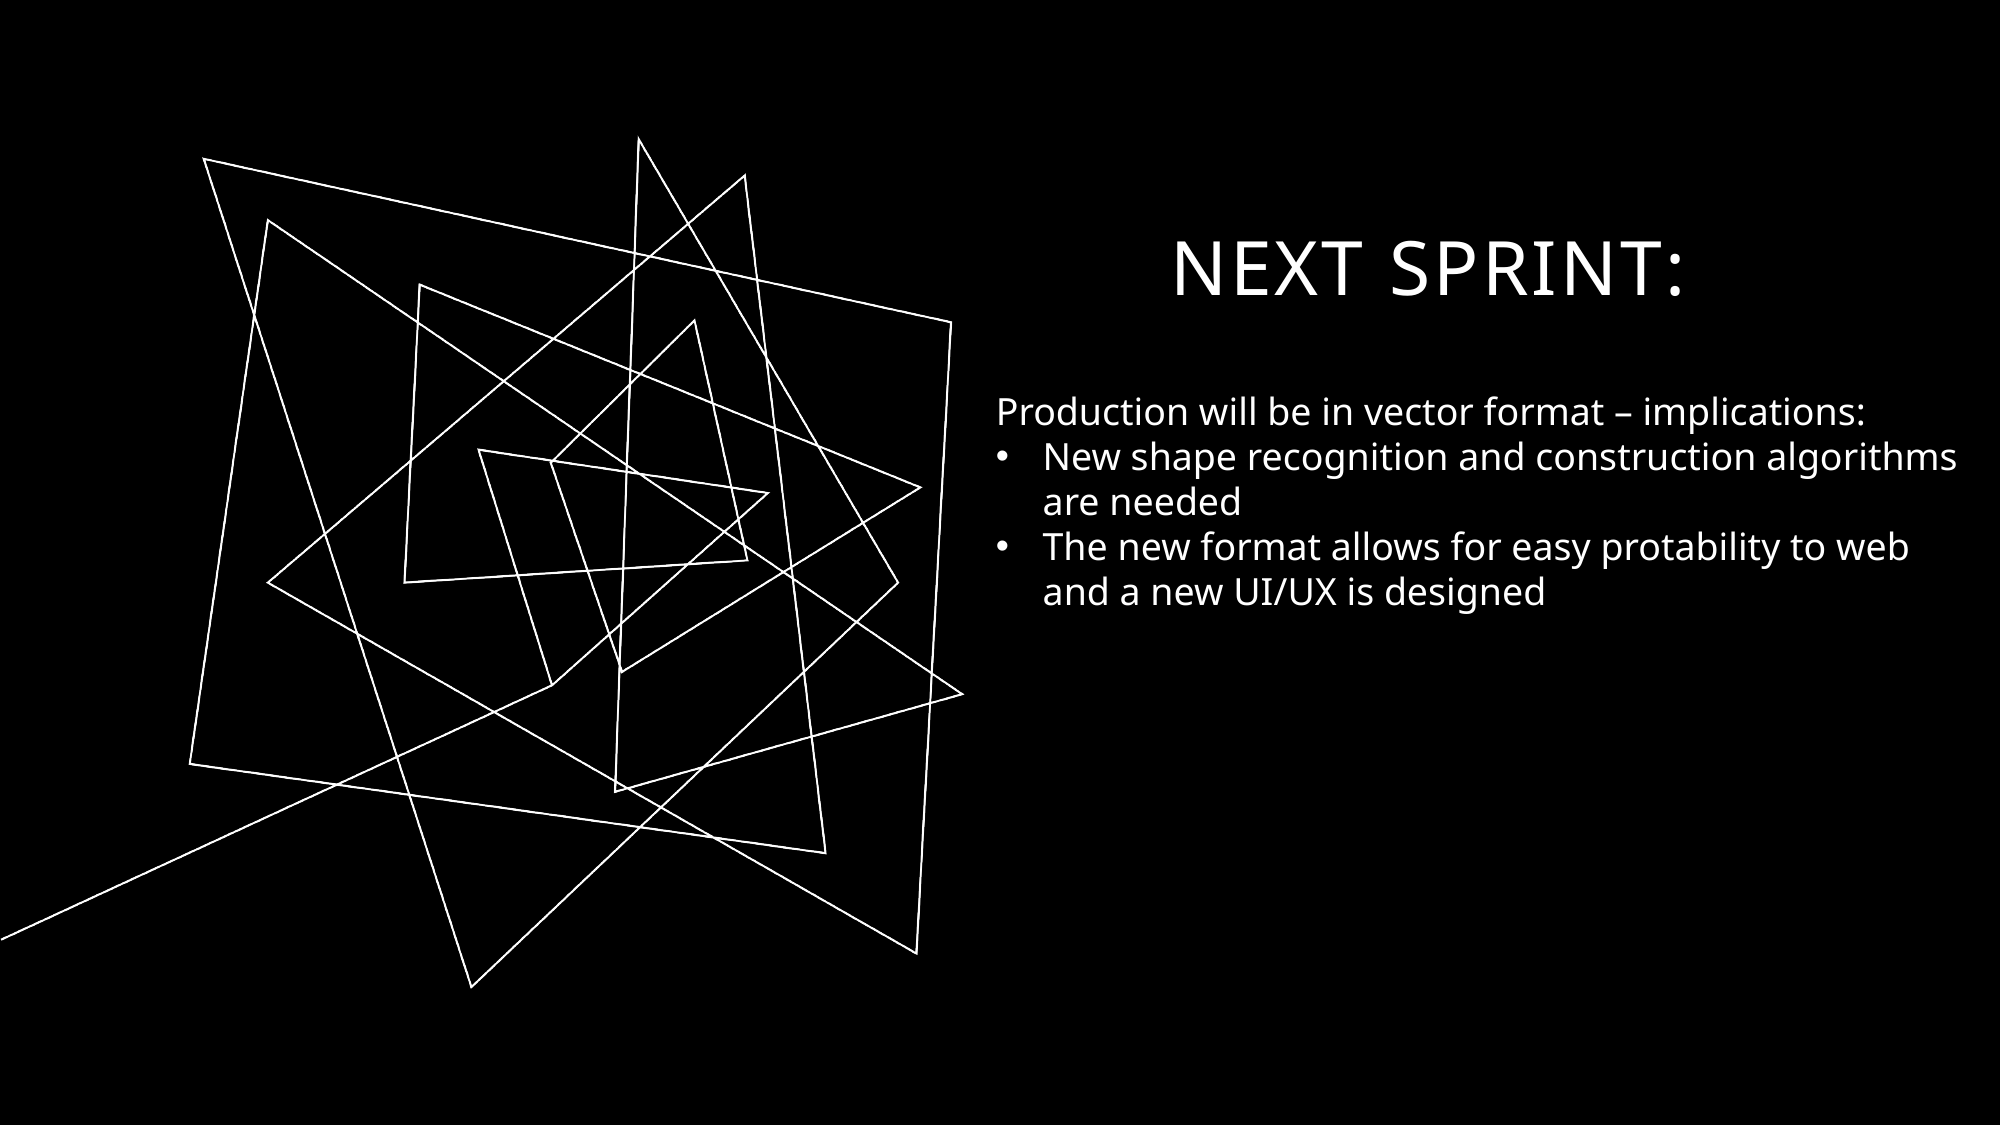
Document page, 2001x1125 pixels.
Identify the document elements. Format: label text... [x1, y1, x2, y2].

picture [0, 135, 965, 989]
title Next sprint: [1154, 32, 1841, 320]
text_box Production will be in vector format – implications: New shape recognition and construction algorithms are needed The new format allows for easy protability to web and a new UI/UX is designed [981, 380, 1974, 621]
